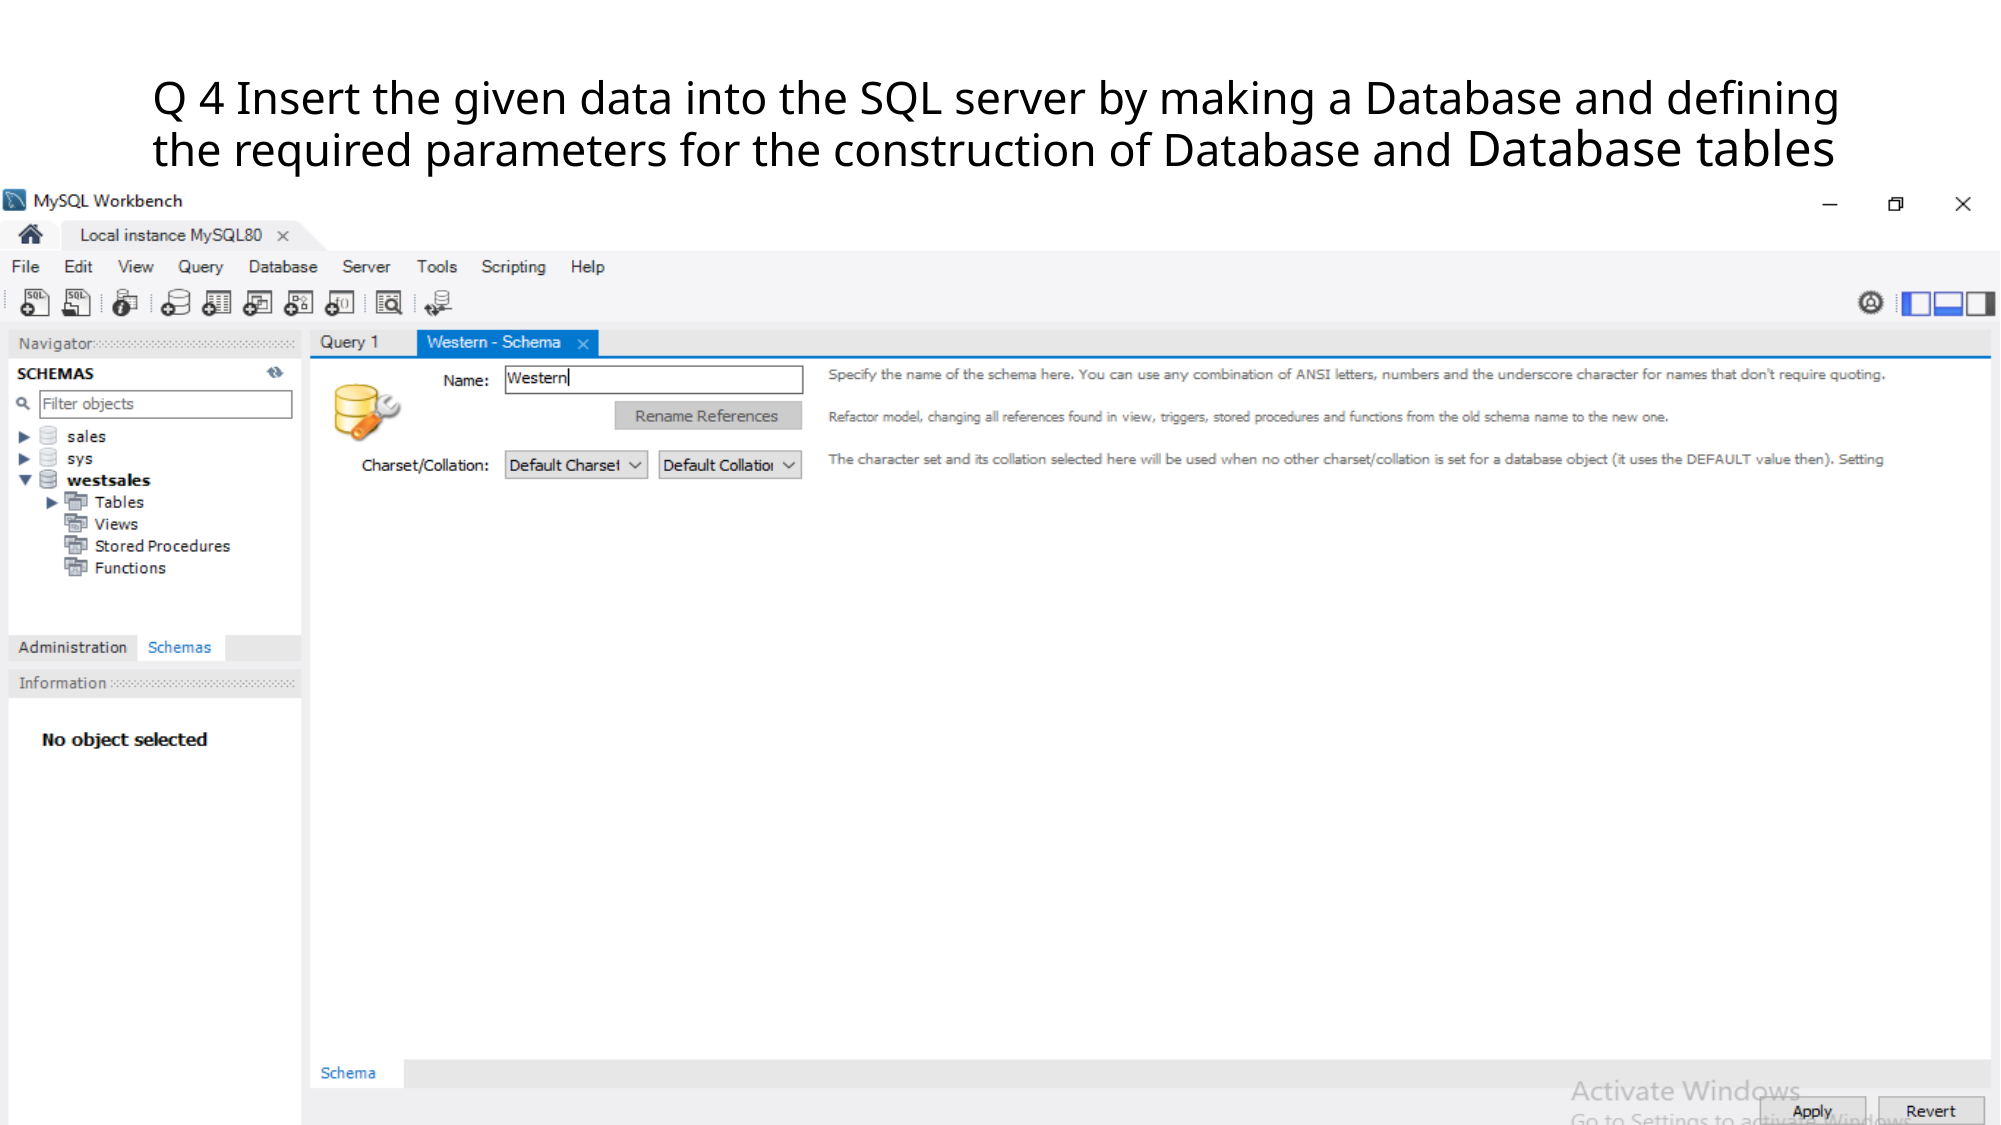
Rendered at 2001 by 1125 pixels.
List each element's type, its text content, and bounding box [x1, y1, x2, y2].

title Q 4 Insert the given data into the SQL server by making a Database and defining the required parameters for the construction of Database and Database tables sol [137, 59, 1863, 185]
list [0, 185, 2000, 1125]
